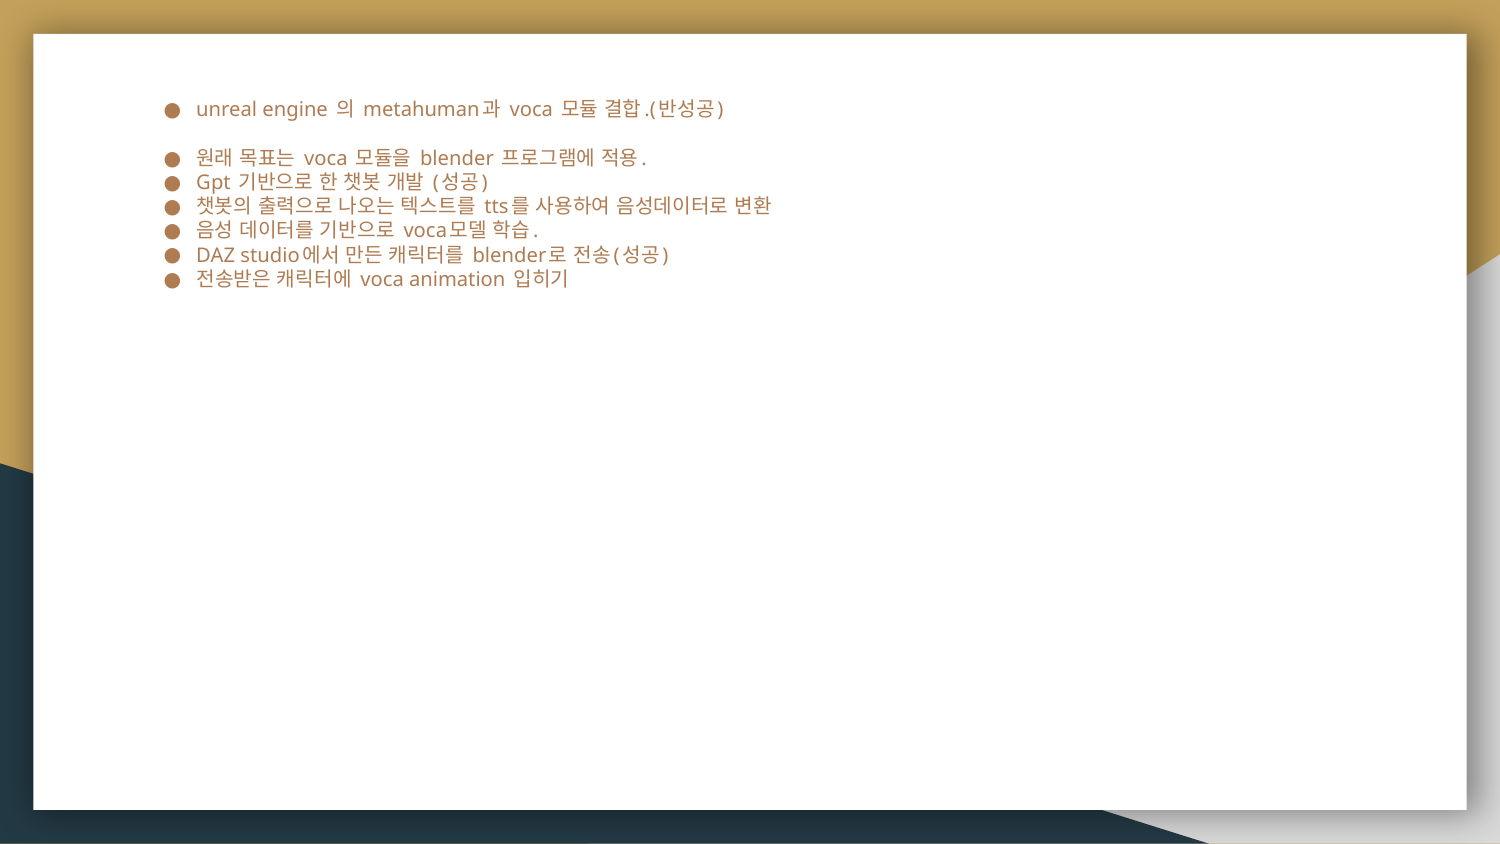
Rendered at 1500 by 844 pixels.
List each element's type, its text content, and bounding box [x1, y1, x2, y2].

title unreal engine 의 metahuman과 voca 모듈 결합.(반성공) 원래 목표는 voca 모듈을 blender 프로그램에 적용. Gpt 기반으로 한 챗봇 개발 (성공) 챗봇의 출력으로 나오는 텍스트를 tts를 사용하여 음성데이터로 변환 음성 데이터를 기반으로 voca모델 학습. DAZ studio에서 만든 캐릭터를 blender로 전송(성공) 전송받은 캐릭터에 voca animation 입히기 [136, 81, 1233, 309]
